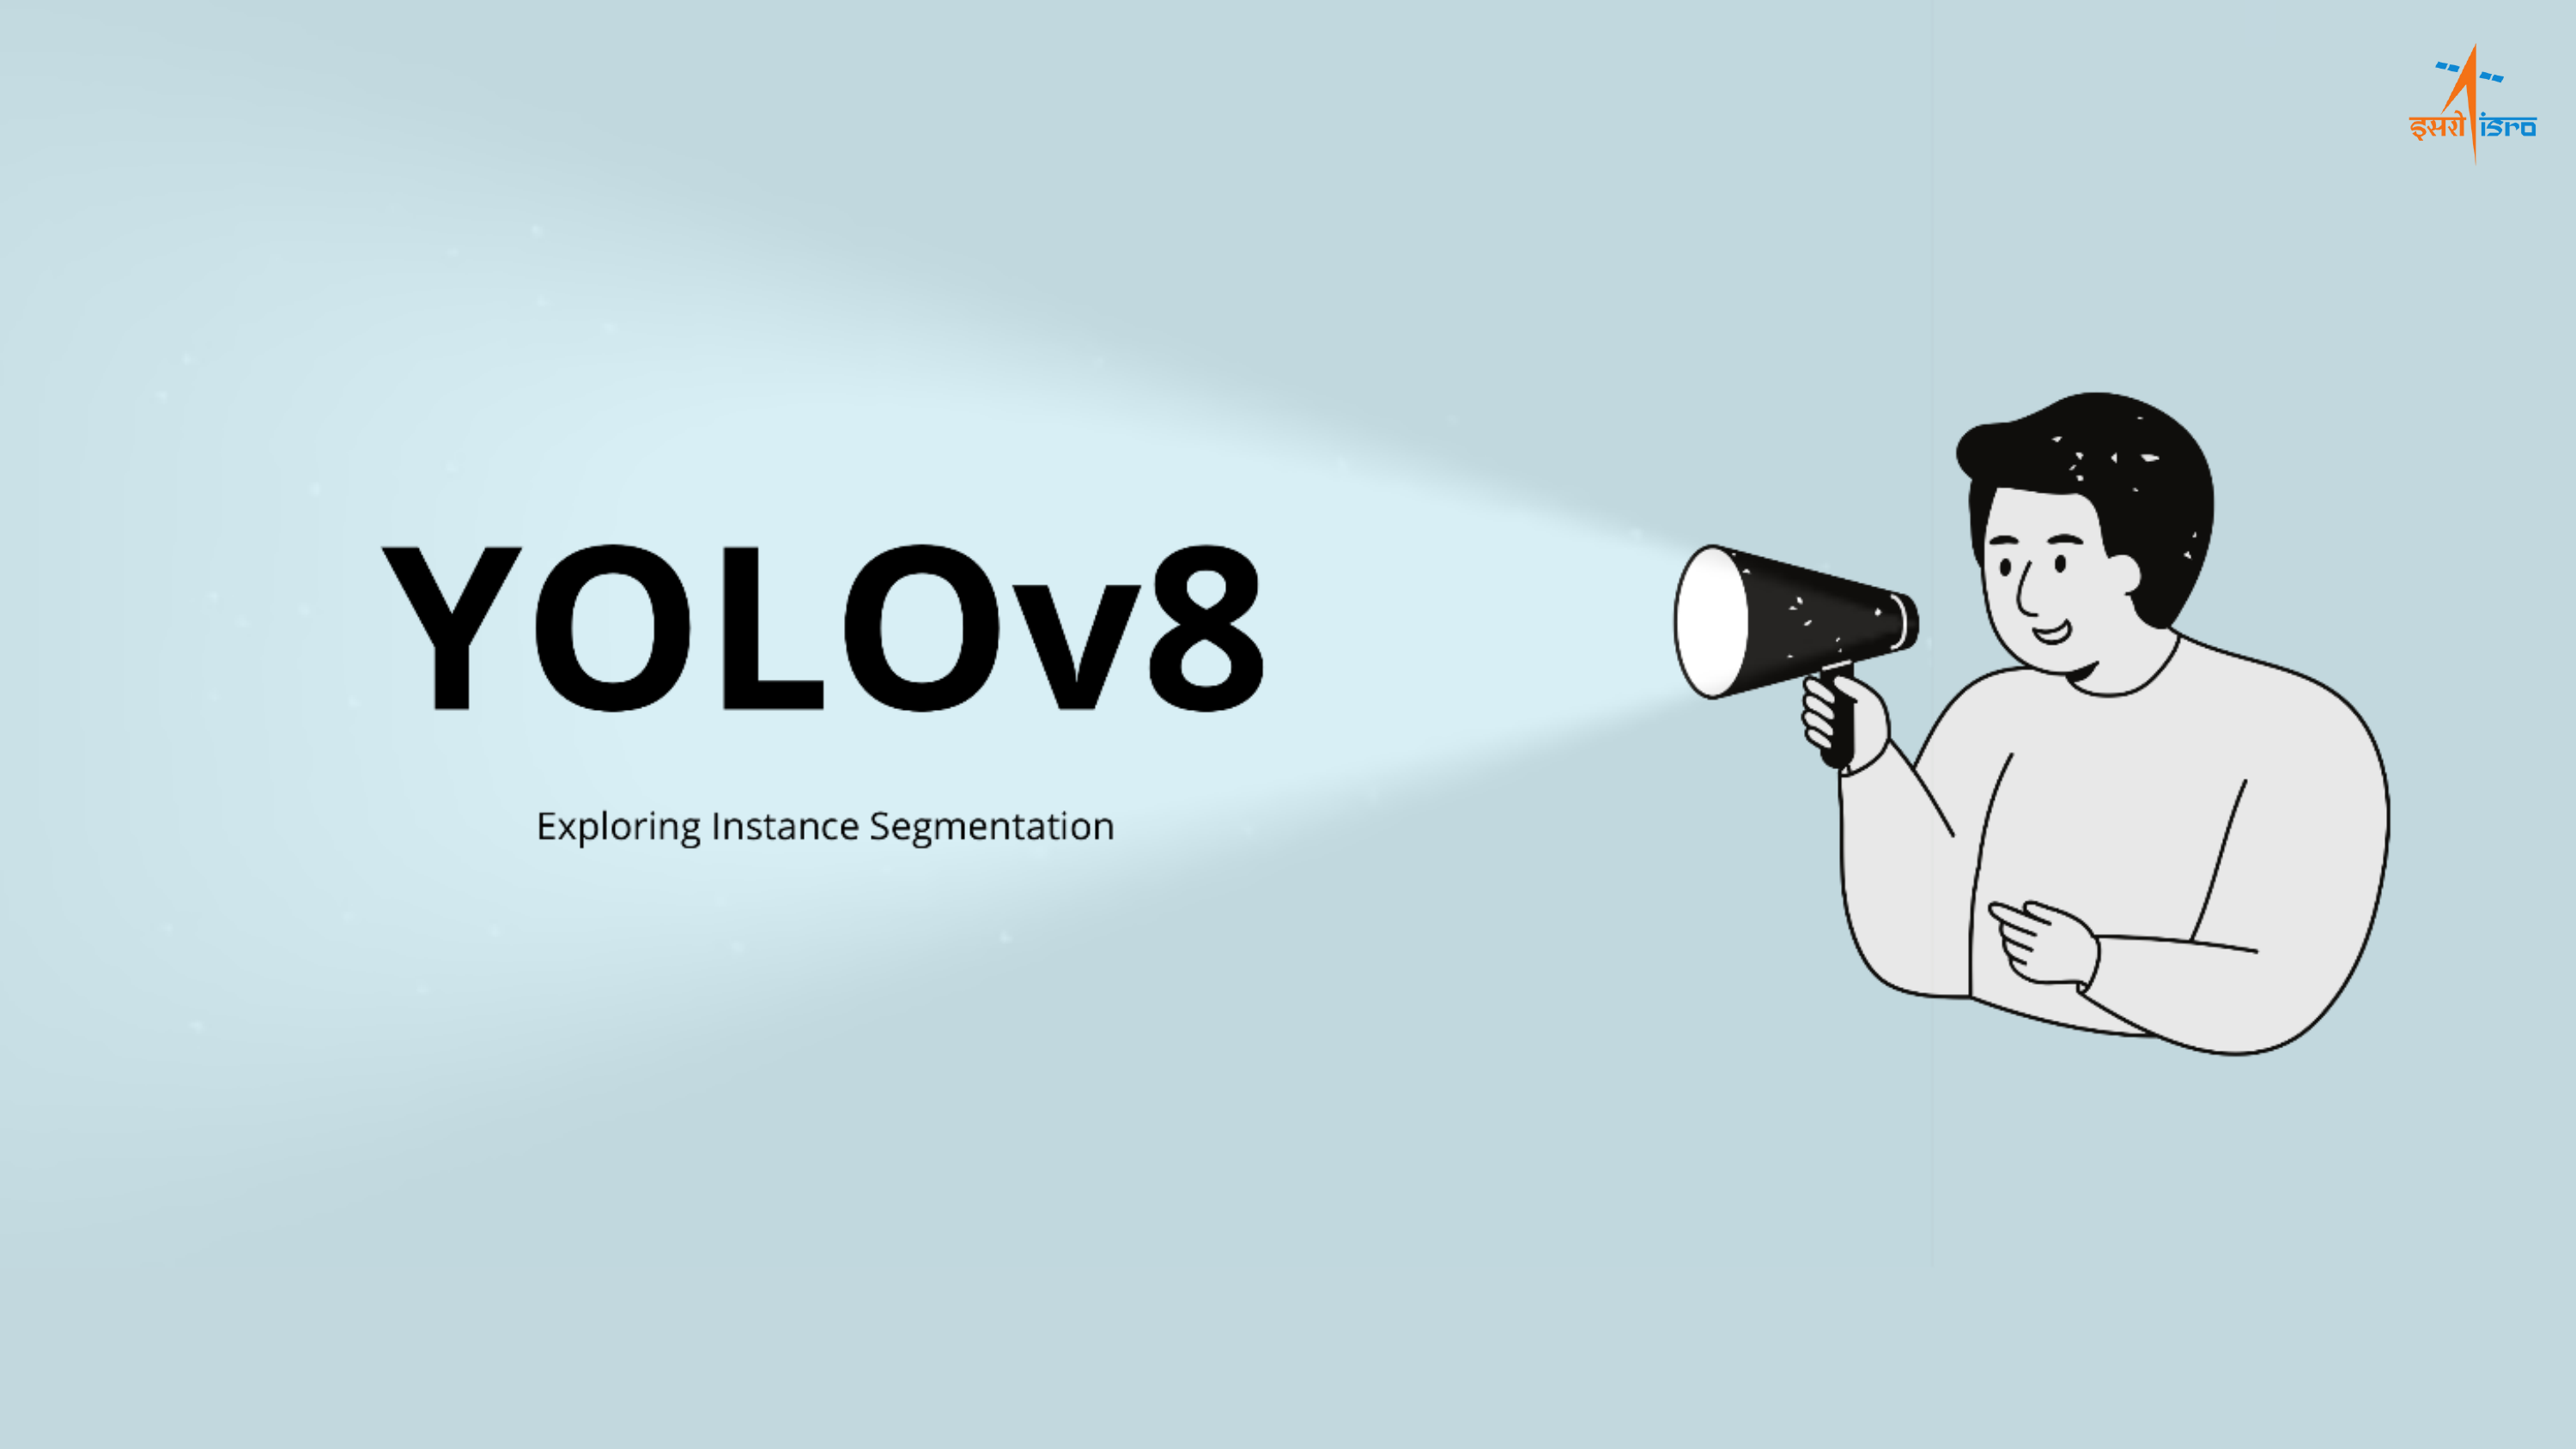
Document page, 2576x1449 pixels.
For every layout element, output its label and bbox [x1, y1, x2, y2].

text_box [2408, 41, 2538, 167]
text_box [0, 0, 2576, 1449]
